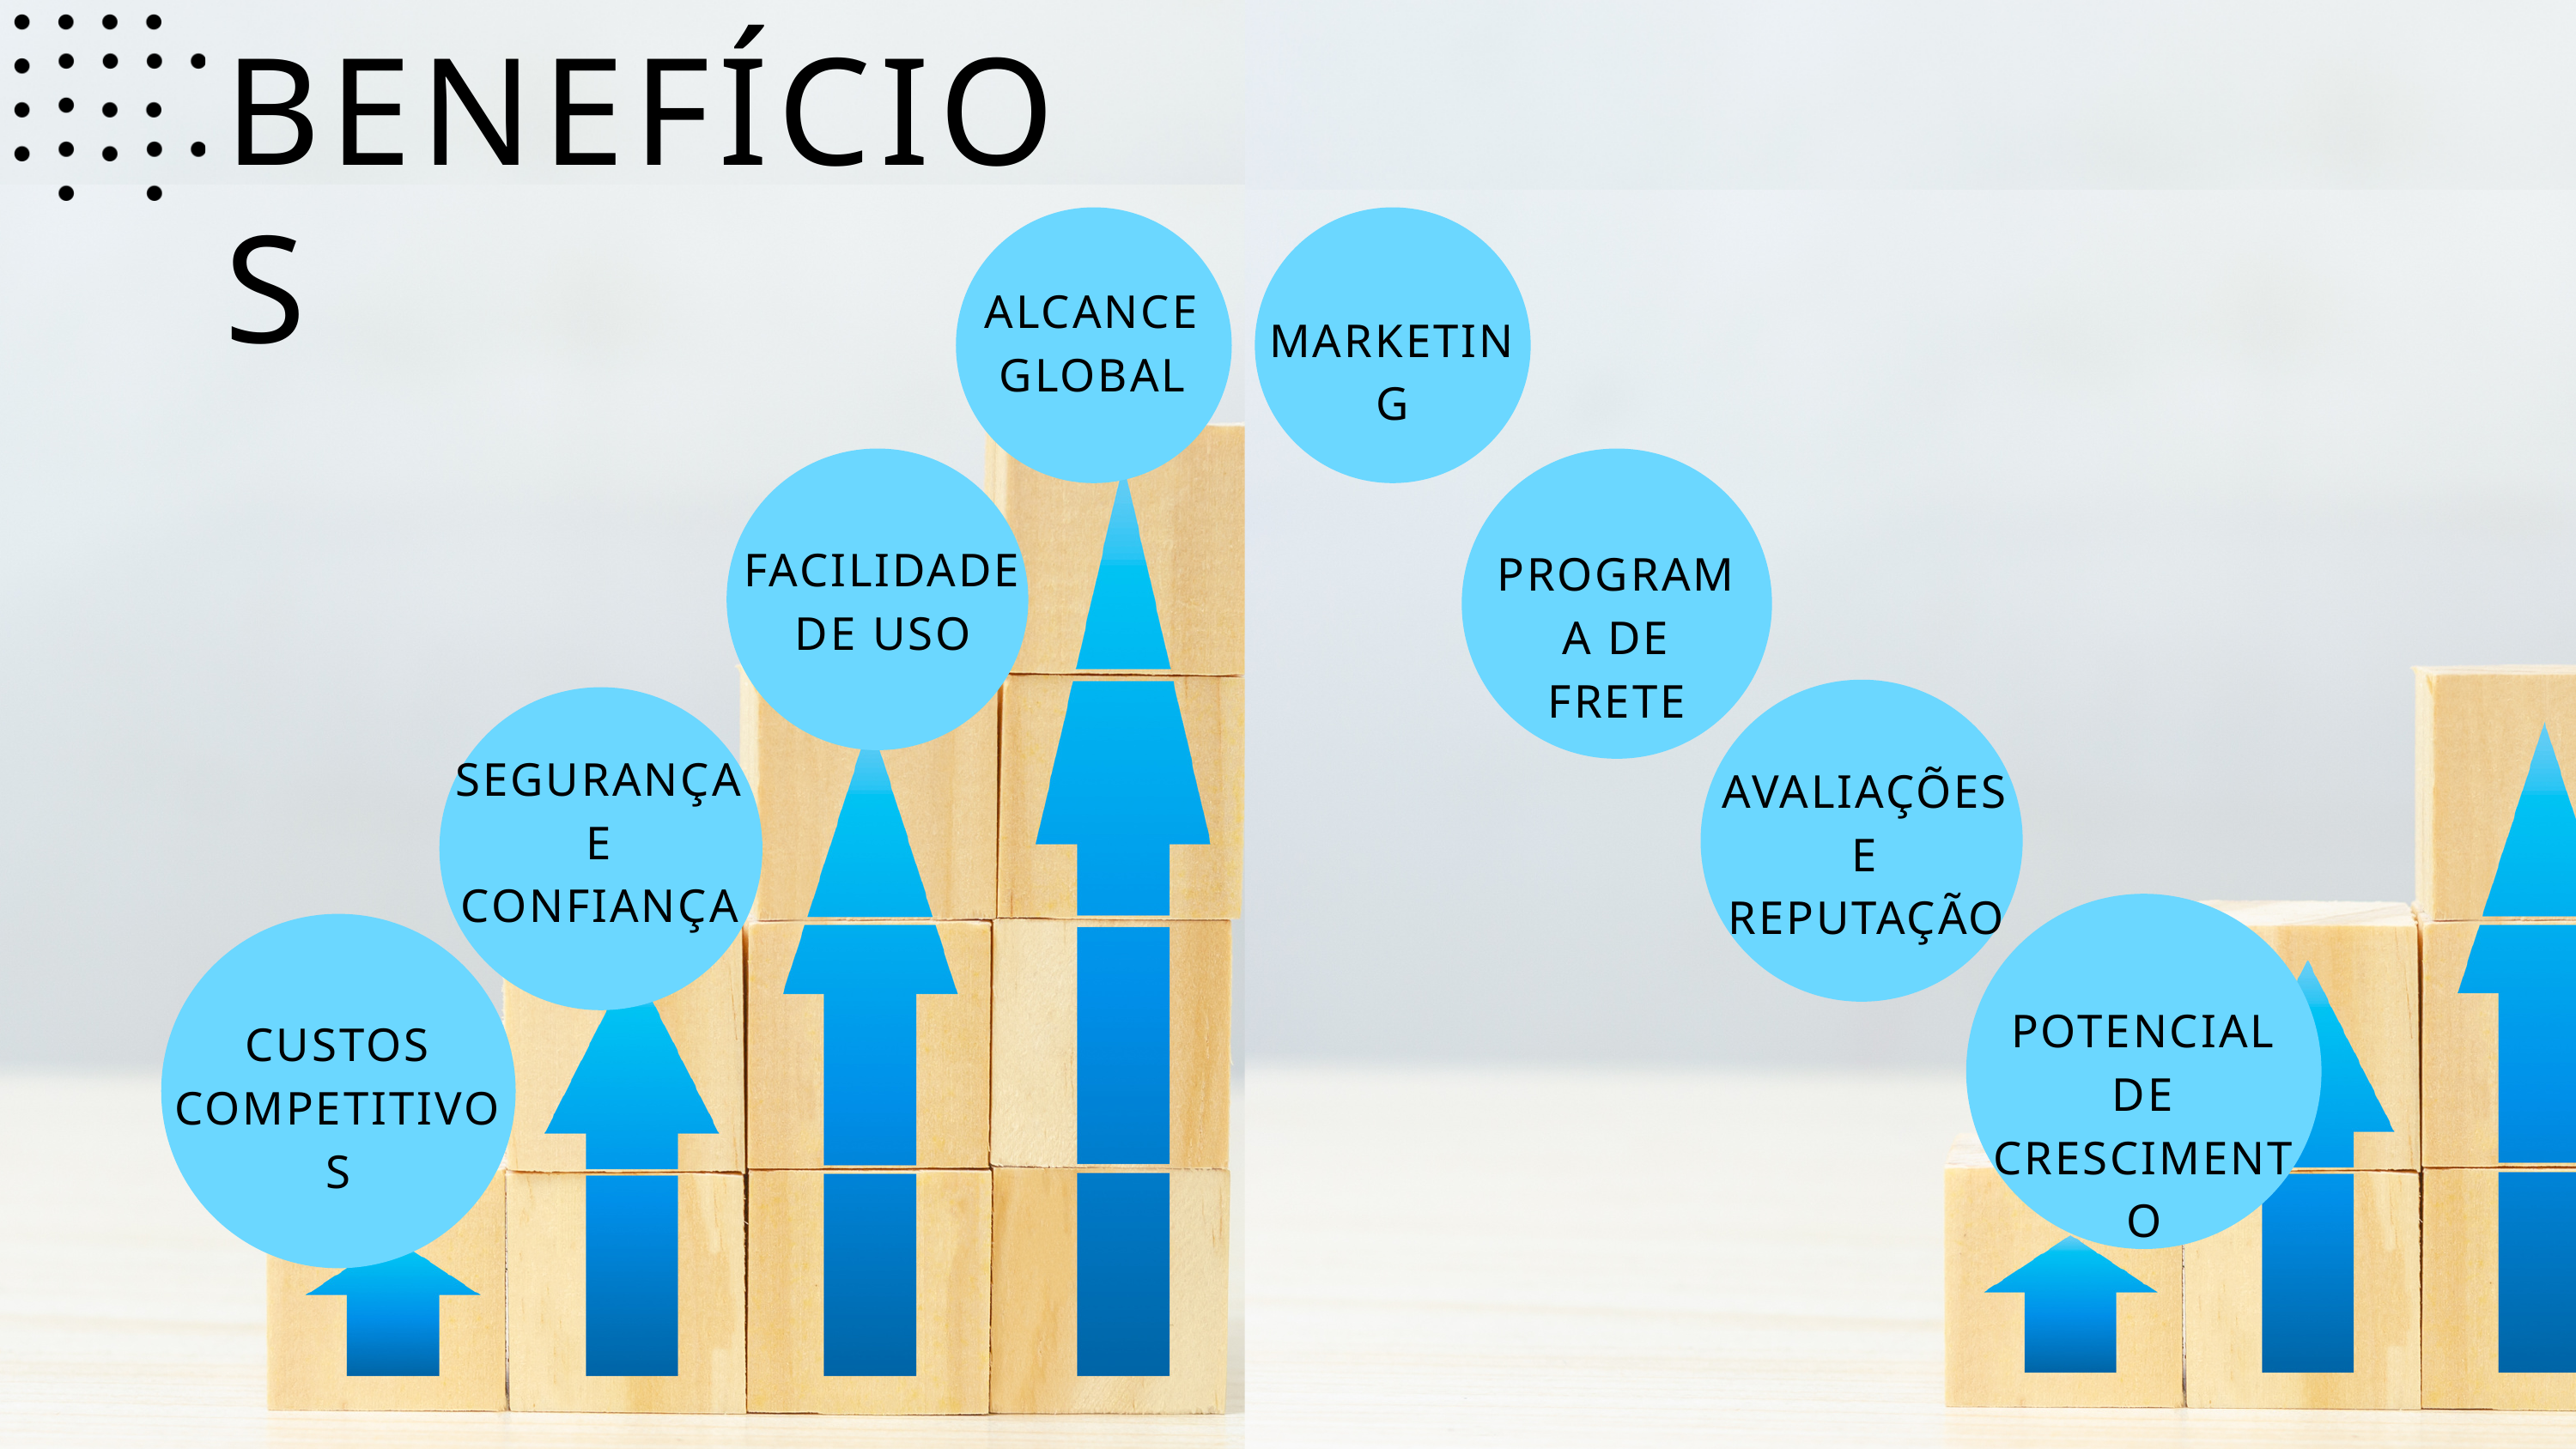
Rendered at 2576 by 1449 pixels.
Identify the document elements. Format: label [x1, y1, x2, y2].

text_box [955, 207, 1232, 484]
text_box [1965, 893, 2322, 1250]
text_box [1700, 679, 2023, 1003]
text_box [161, 913, 516, 1269]
text_box [1461, 448, 1772, 760]
text_box [0, 0, 2576, 182]
text_box [439, 687, 763, 1011]
text_box [1255, 207, 1531, 484]
text_box [0, 185, 2576, 1449]
text_box [726, 448, 1029, 751]
